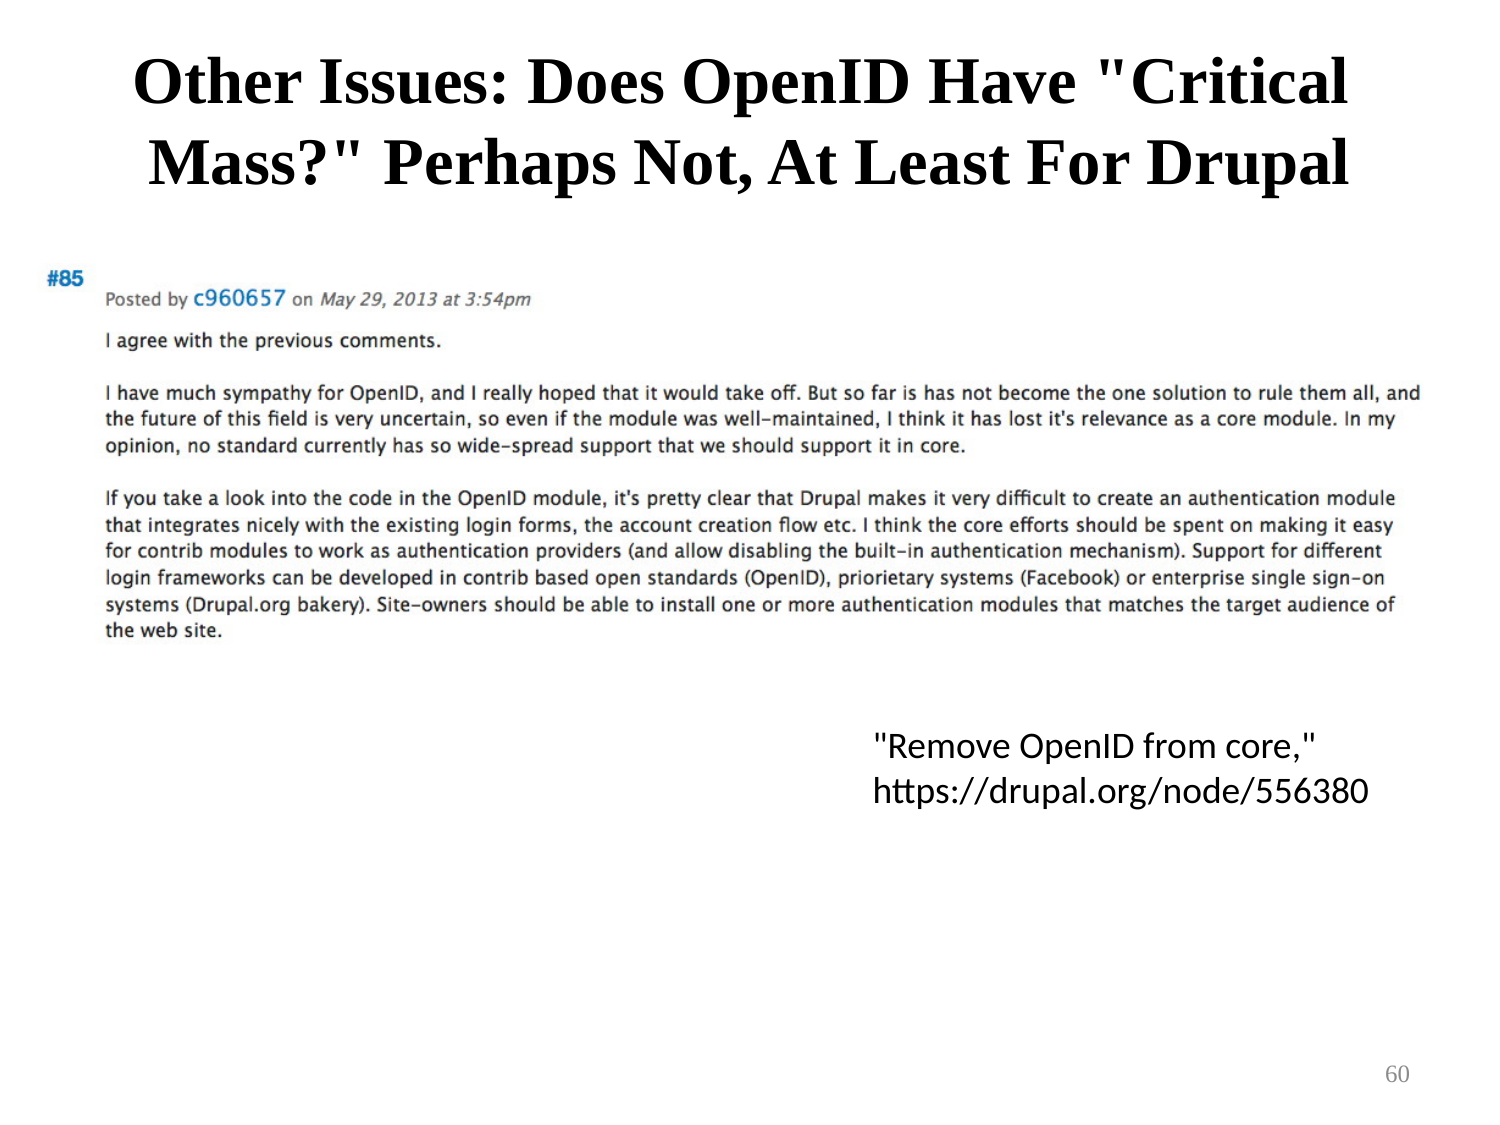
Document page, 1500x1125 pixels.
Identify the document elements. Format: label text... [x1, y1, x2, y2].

text_box "Remove OpenID from core," https://drupal.org/node/556380 [857, 713, 1385, 819]
picture [37, 263, 1443, 658]
slide_number 60 [1074, 1042, 1425, 1103]
title Other Issues: Does OpenID Have "Critical Mass?" Perhaps Not, At Least For Drupal [0, 28, 1500, 206]
